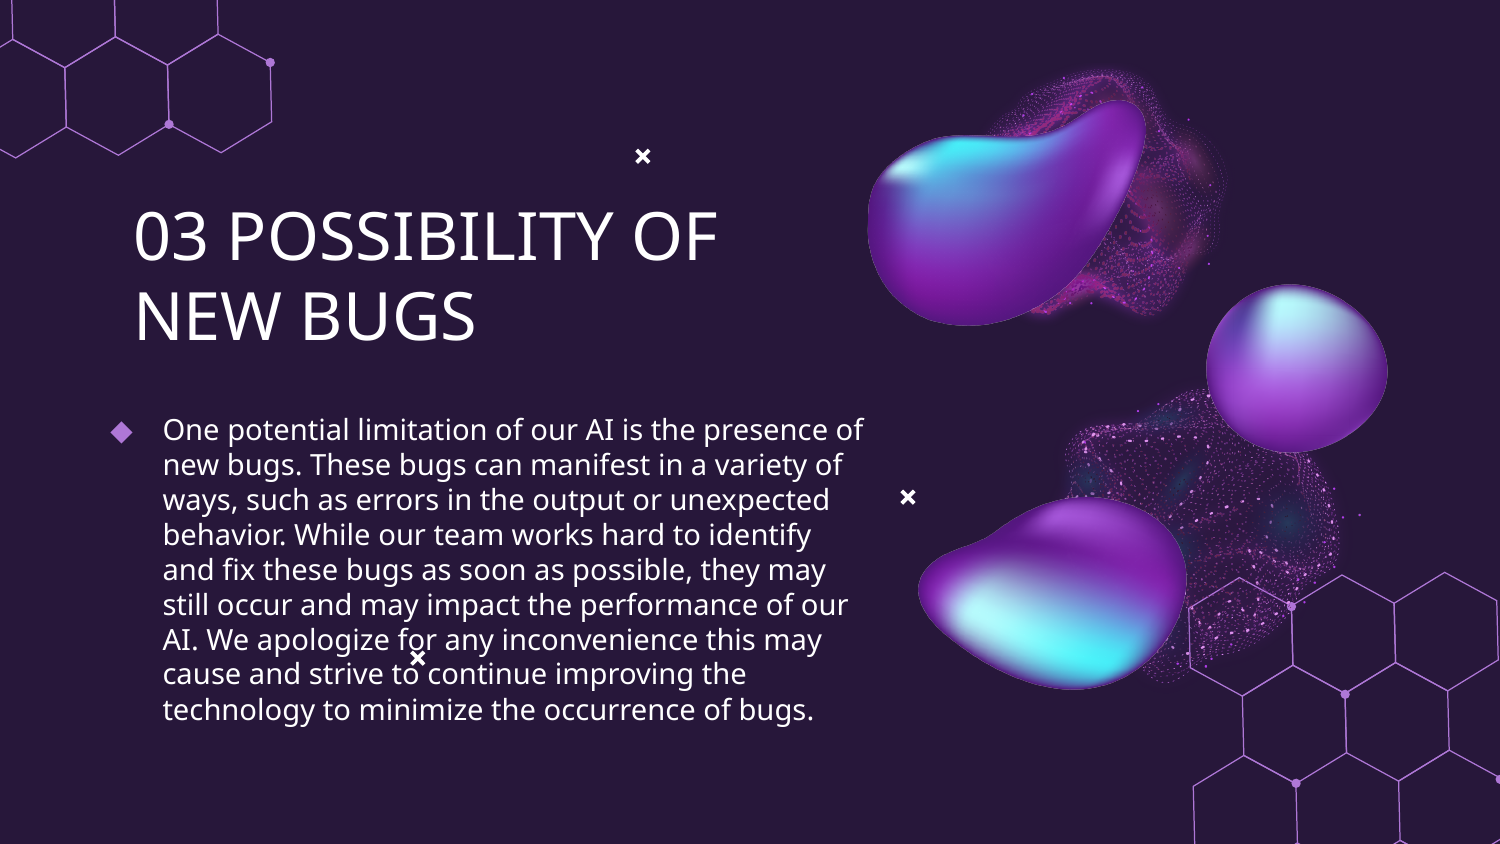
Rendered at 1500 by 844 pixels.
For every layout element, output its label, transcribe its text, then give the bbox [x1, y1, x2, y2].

subtitle One potential limitation of our AI is the presence of new bugs. These bugs can manifest in a variety of ways, such as errors in the output or unexpected behavior. While our team works hard to identify and fix these bugs as soon as possible, they may still occur and may impact the performance of our AI. We apologize for any inconvenience this may cause and strive to continue improving the technology to minimize the occurrence of bugs. [72, 326, 880, 555]
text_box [636, 149, 650, 163]
picture [834, 54, 1413, 745]
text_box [901, 490, 915, 504]
title 03 POSSIBILITY OF NEW BUGS [118, 274, 851, 326]
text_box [411, 651, 425, 665]
